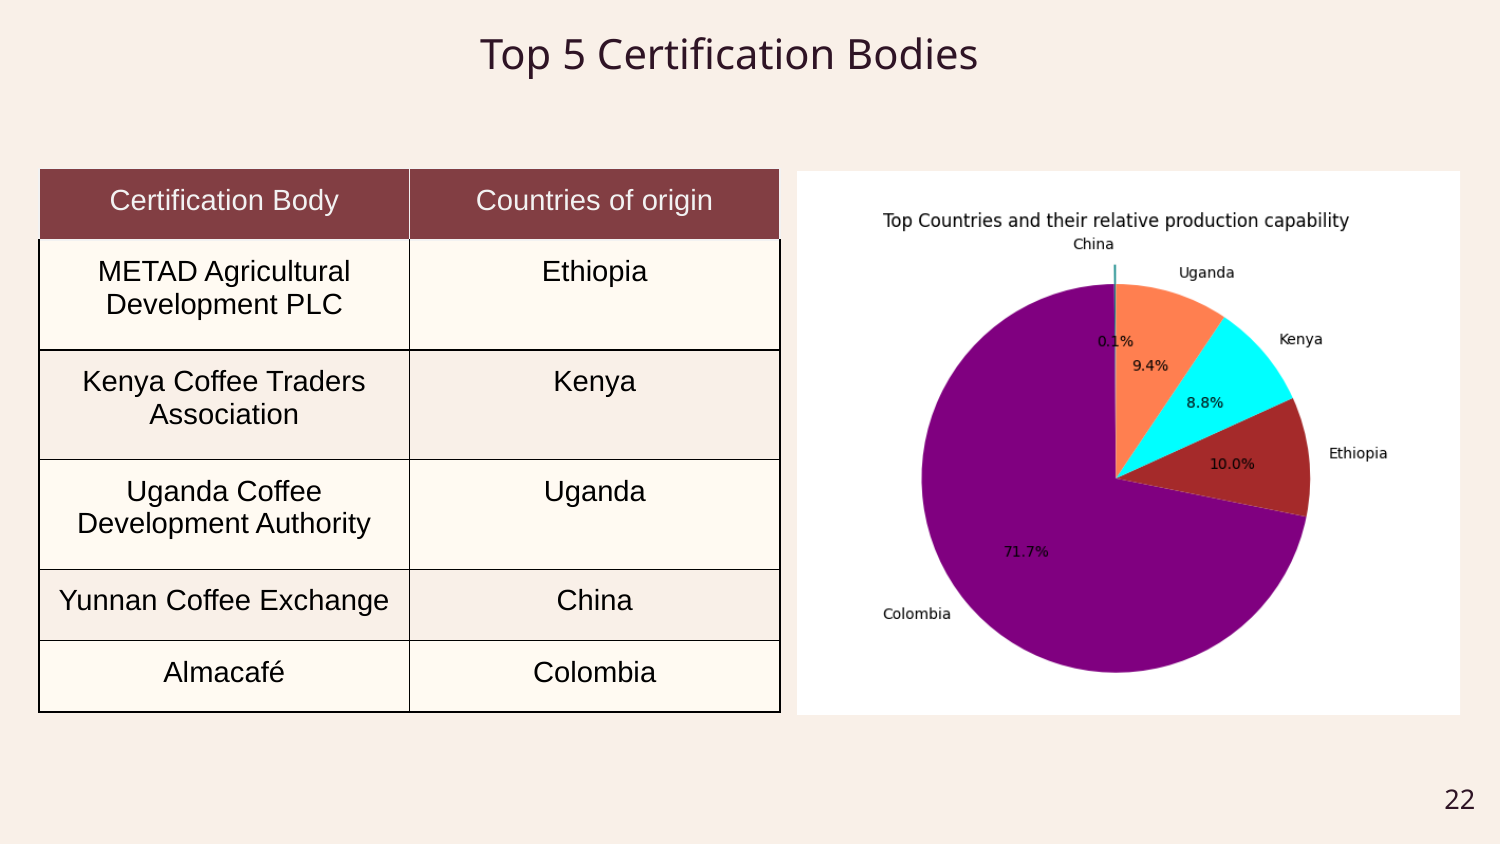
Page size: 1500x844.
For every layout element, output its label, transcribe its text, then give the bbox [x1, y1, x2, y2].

table_cell Colombia [410, 641, 779, 711]
table_cell Almacafé [40, 641, 409, 711]
table_cell Yunnan Coffee Exchange [40, 570, 409, 640]
table_header Countries of origin [410, 169, 779, 239]
table_cell Ethiopia [410, 241, 779, 349]
picture [796, 171, 1461, 716]
table_cell Uganda Coffee Development Authority [40, 460, 409, 569]
table_cell Uganda [410, 460, 779, 569]
table_header Certification Body [40, 169, 409, 239]
slide_number ‹#› [1400, 767, 1491, 832]
table_cell Kenya Coffee Traders Association [40, 351, 409, 459]
table_cell Kenya [410, 351, 779, 459]
table_cell METAD Agricultural Development PLC [40, 241, 409, 349]
title Top 5 Certification Bodies [102, 13, 1367, 108]
table_cell China [410, 570, 779, 640]
